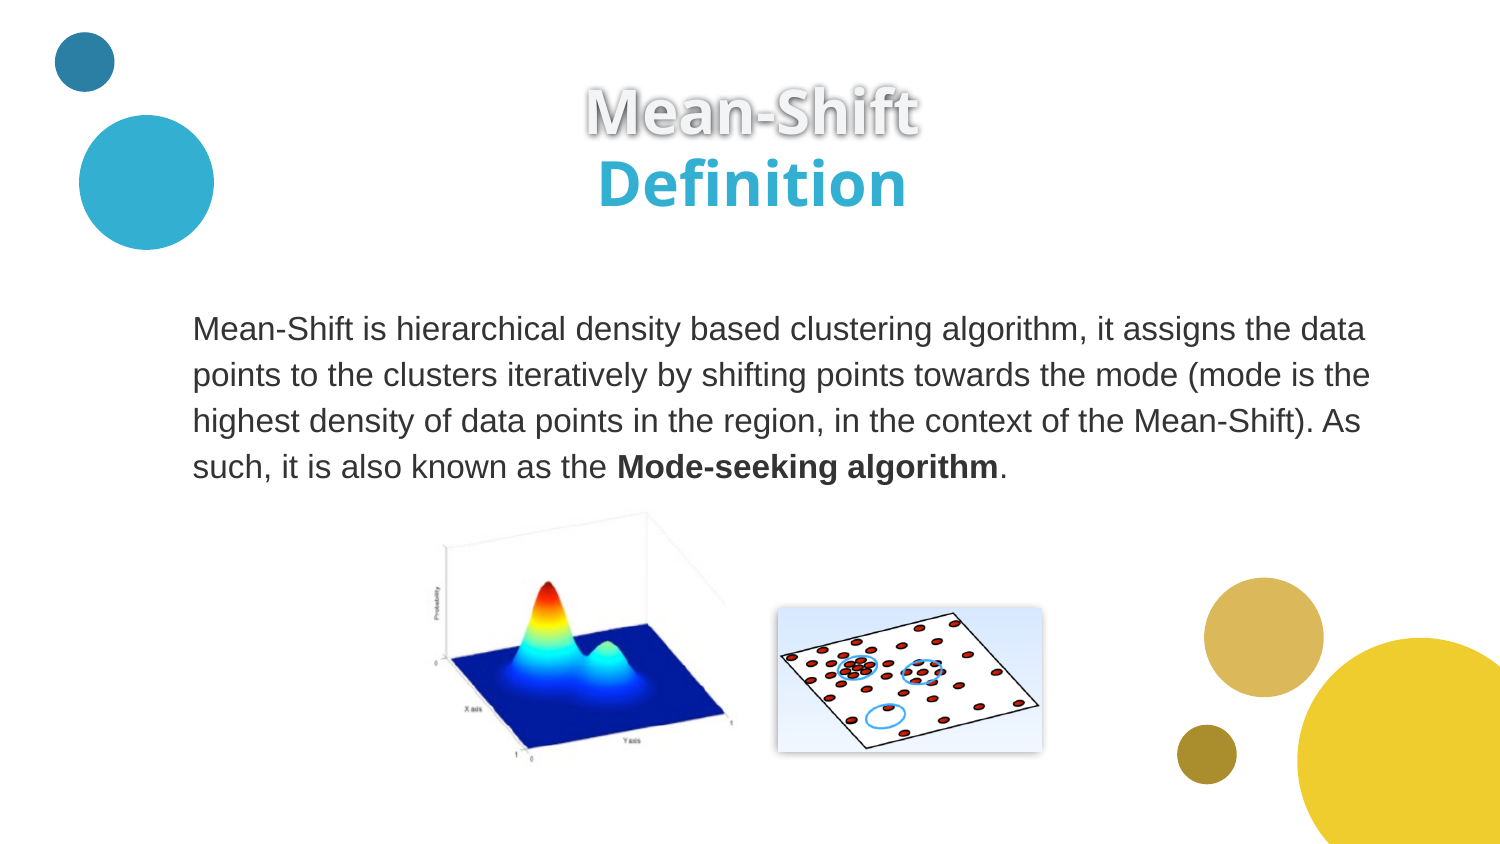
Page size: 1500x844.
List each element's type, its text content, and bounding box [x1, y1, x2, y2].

title Mean-Shift [568, 57, 937, 164]
picture [778, 608, 1042, 752]
title Definition [116, 128, 1388, 223]
picture [407, 496, 750, 775]
text_box Mean-Shift is hierarchical density based clustering algorithm, it assigns the data points to the clusters iteratively by shifting points towards the mode (mode is the highest density of data points in the region, in the context of the Mean-Shift). As such, it is also known as the Mode-seeking algorithm. [102, 286, 1402, 500]
